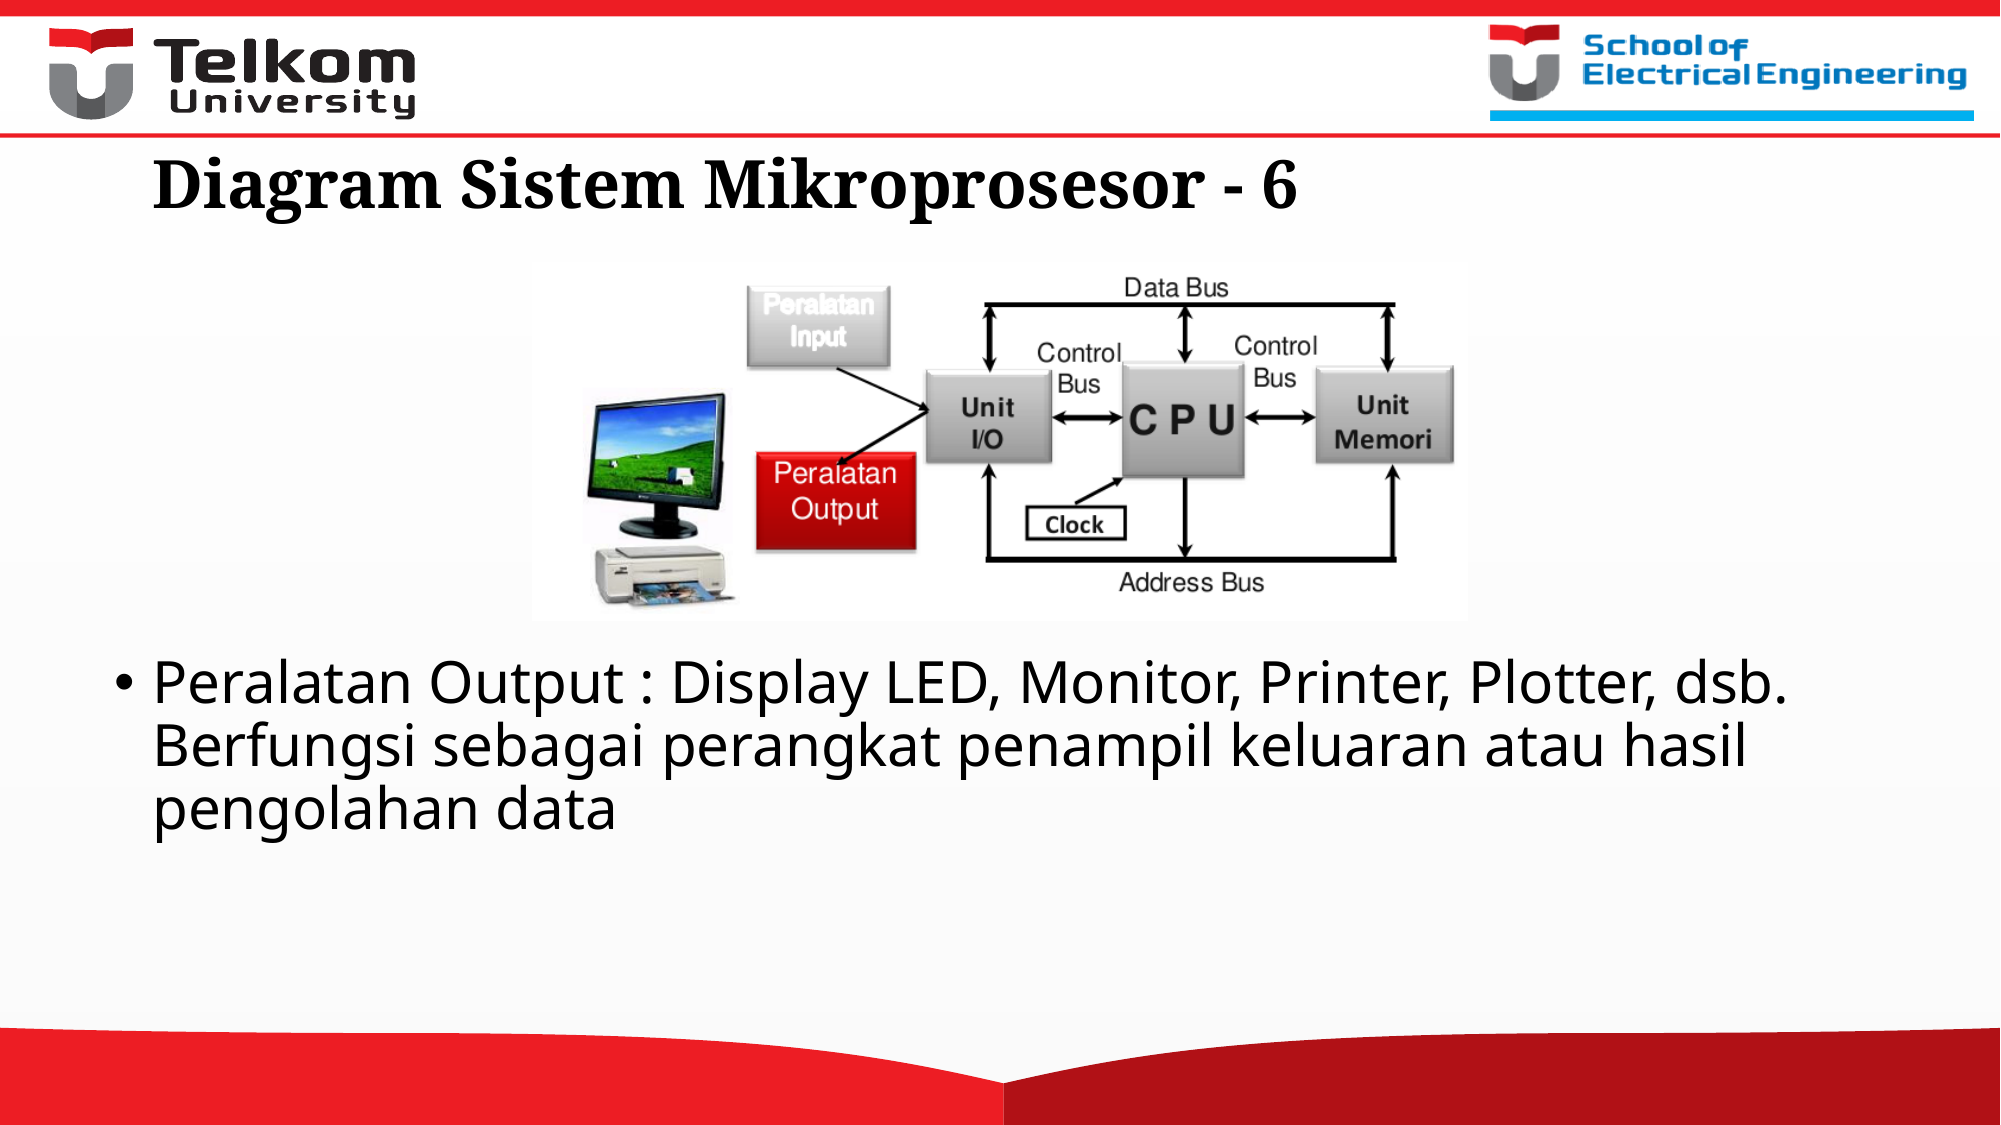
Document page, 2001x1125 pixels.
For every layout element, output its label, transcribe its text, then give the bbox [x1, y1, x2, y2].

title Diagram Sistem Mikroprosesor - 6 [137, 148, 1863, 225]
list Peralatan Output : Display LED, Monitor, Printer, Plotter, dsb. Berfungsi sebagai perangkat penampil keluaran atau hasil pengolahan data [99, 645, 1901, 1006]
picture [1479, 24, 1974, 121]
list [532, 262, 1468, 621]
